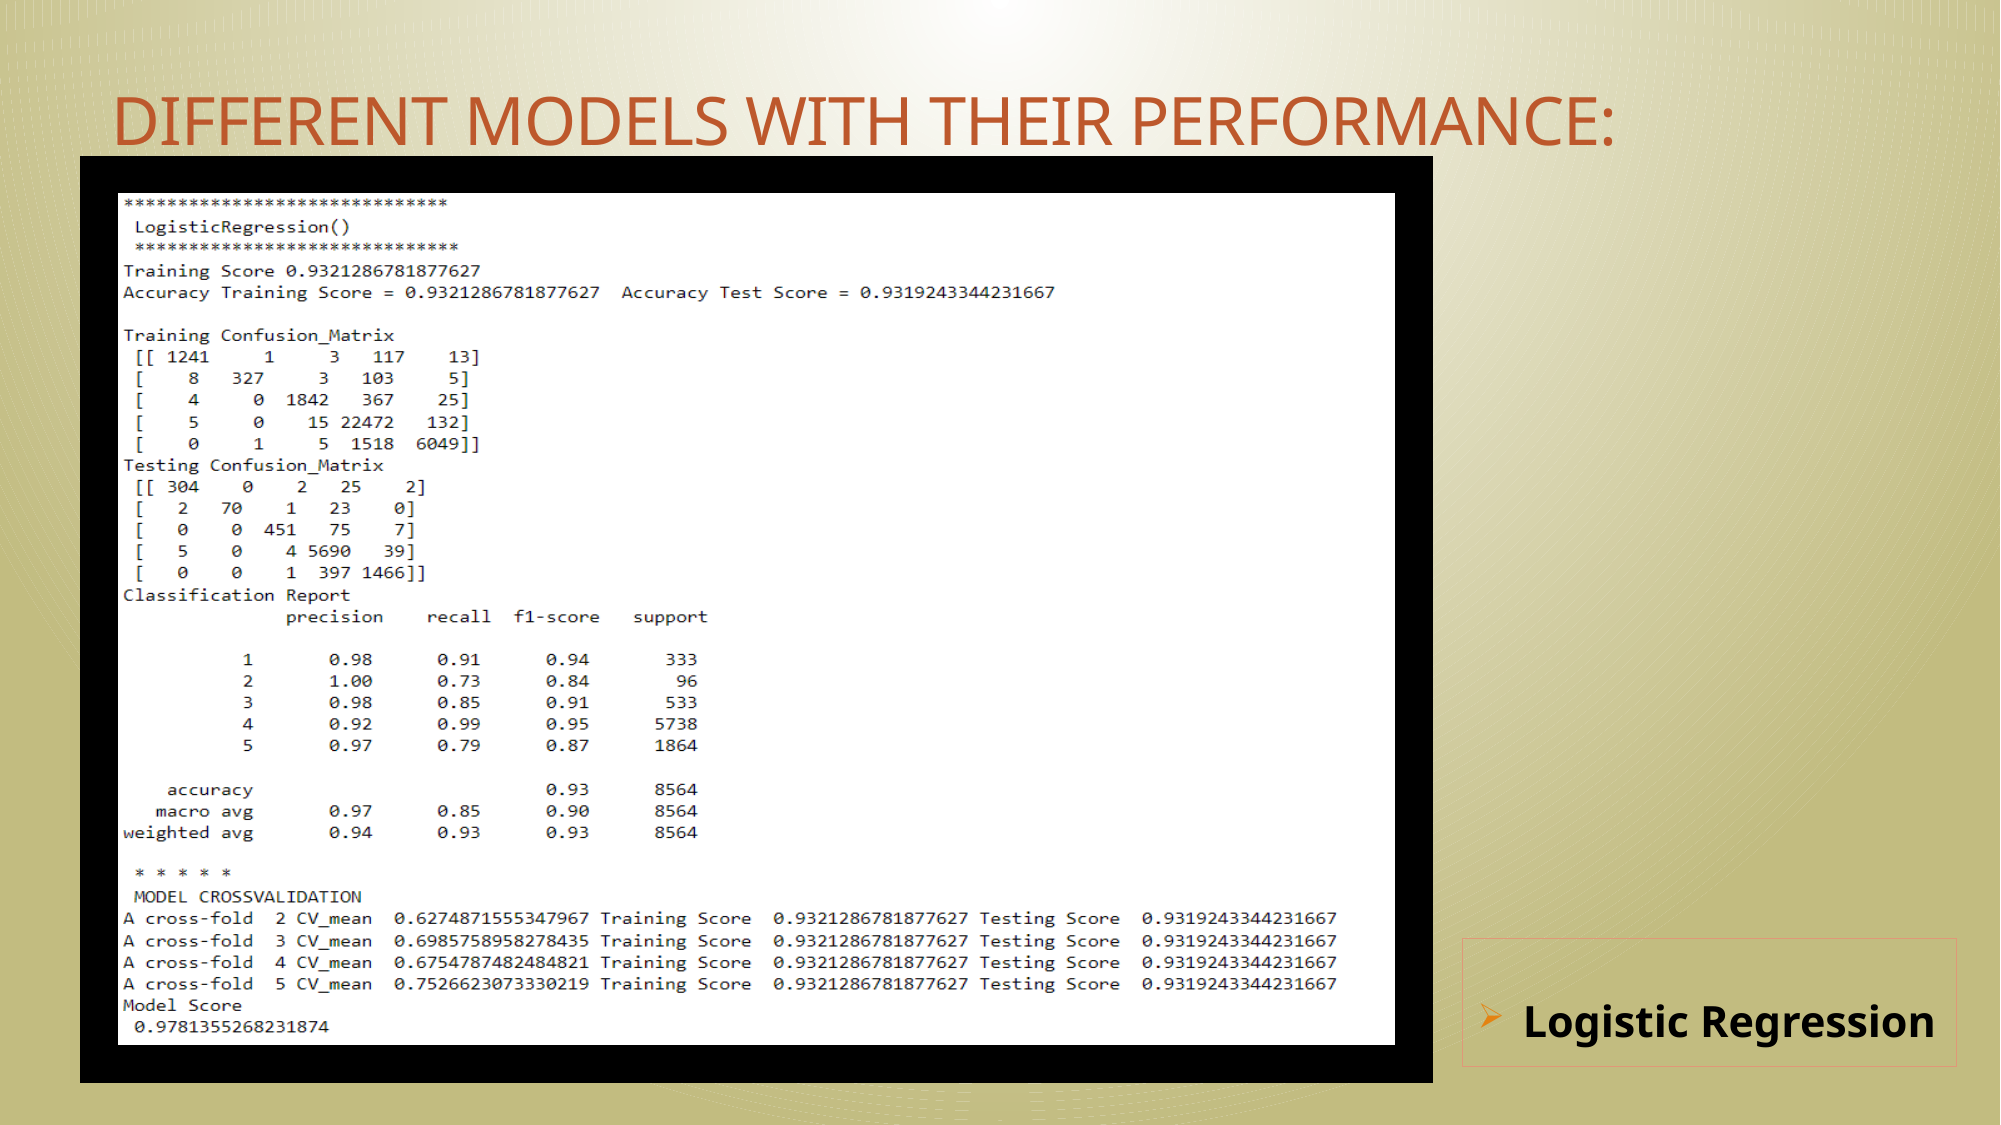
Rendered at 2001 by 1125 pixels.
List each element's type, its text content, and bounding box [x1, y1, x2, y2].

picture [117, 192, 1396, 1046]
title DIFFERENT MODELS WITH THEIR PERFORMANCE: [96, 57, 1747, 168]
text_box Logistic Regression [1462, 938, 1957, 1067]
